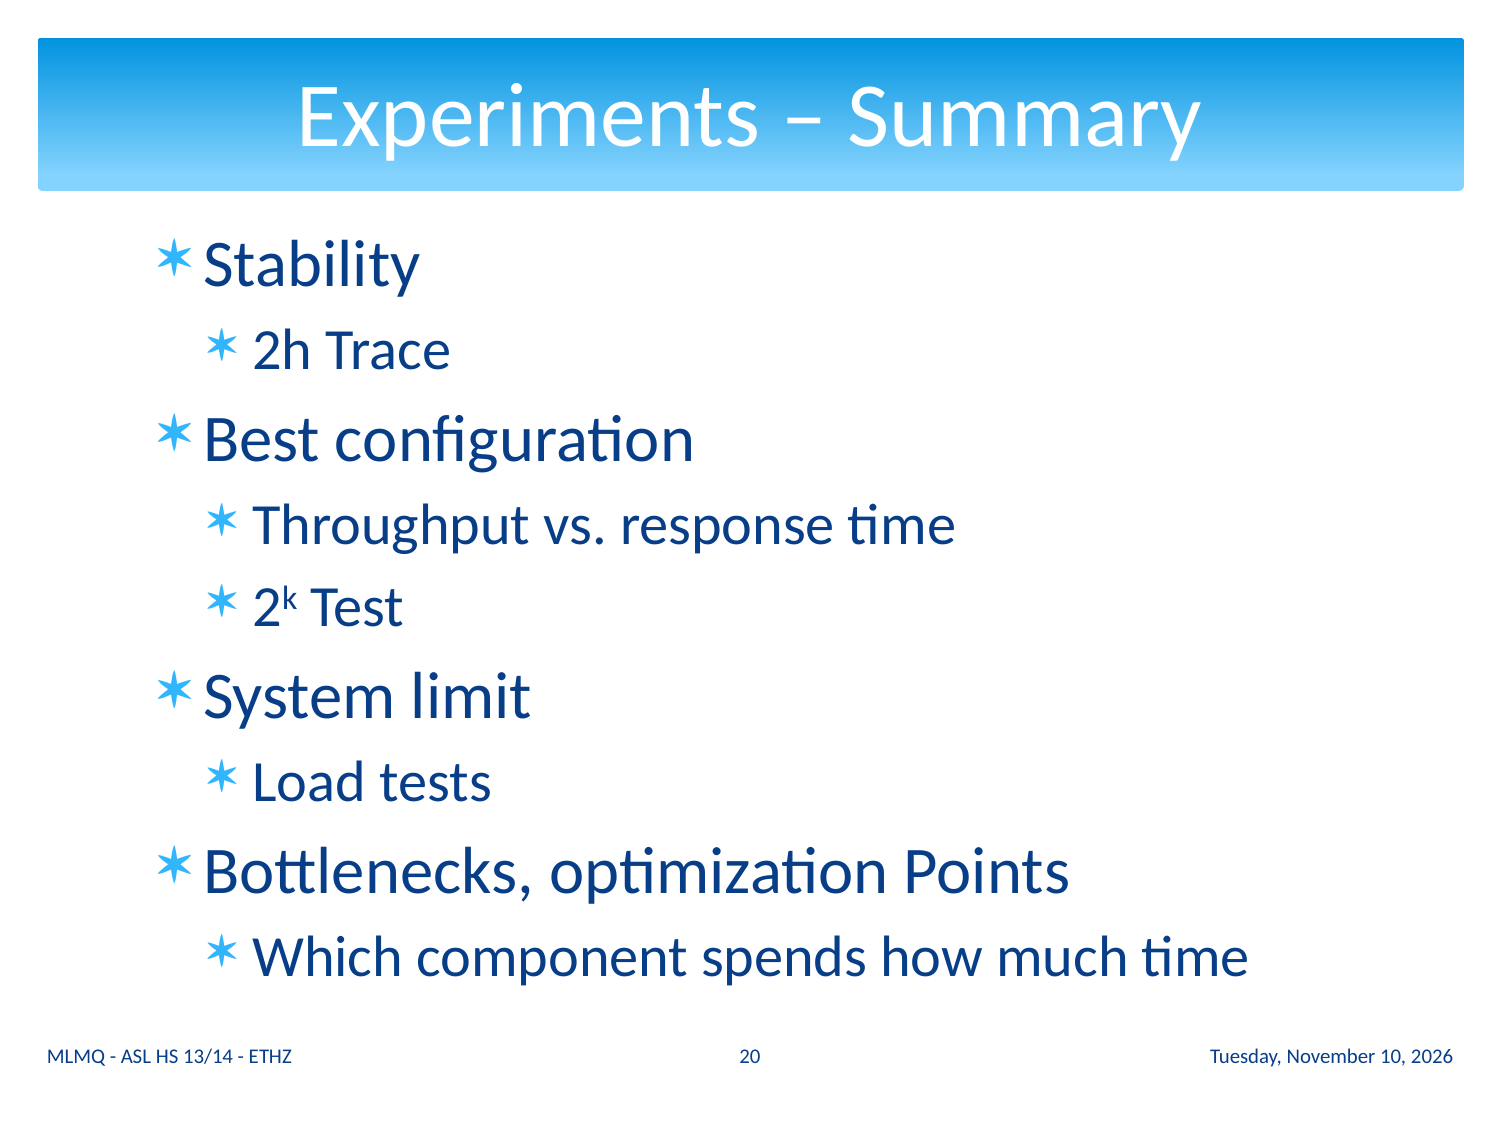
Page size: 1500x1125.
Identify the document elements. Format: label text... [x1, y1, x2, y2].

title Experiments – Summary [75, 6, 1425, 213]
list Stability 2h Trace Best configuration Throughput vs. response time 2k Test System limit Load tests Bottlenecks, optimization Points Which component spends how much time [143, 213, 1359, 1005]
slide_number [847, 1025, 1469, 1086]
footer MLMQ - ASL HS 13/14 - ETHZ [31, 1025, 653, 1086]
slide_number 20 [654, 1025, 846, 1086]
